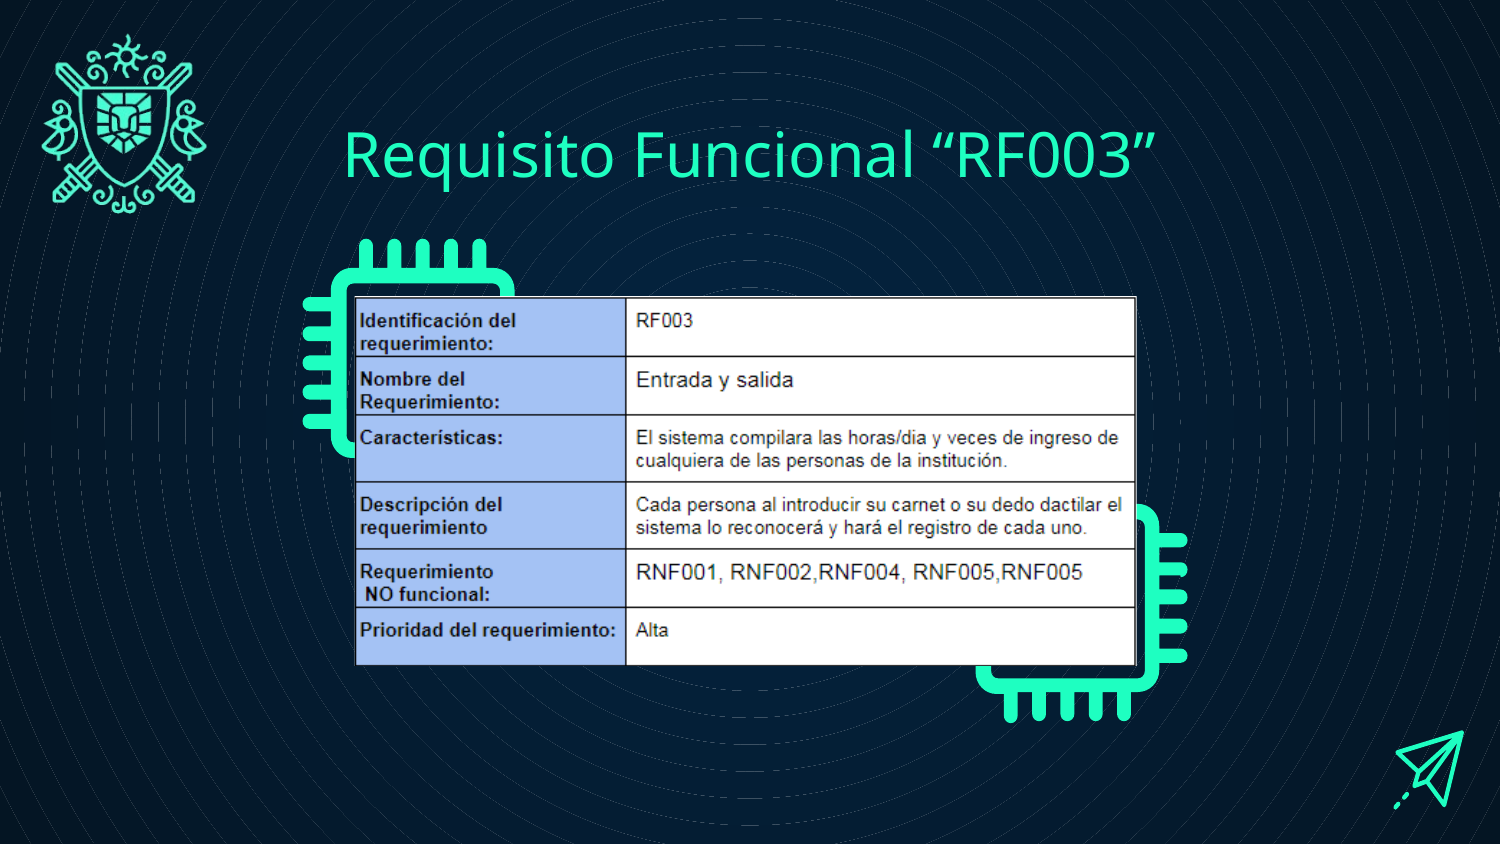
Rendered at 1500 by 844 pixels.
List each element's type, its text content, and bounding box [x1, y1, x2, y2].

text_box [1392, 730, 1465, 810]
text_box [946, 474, 1188, 724]
text_box [302, 238, 515, 458]
title Requisito Funcional “RF003” [214, 105, 1449, 206]
picture [354, 296, 1137, 666]
picture [37, 28, 210, 219]
